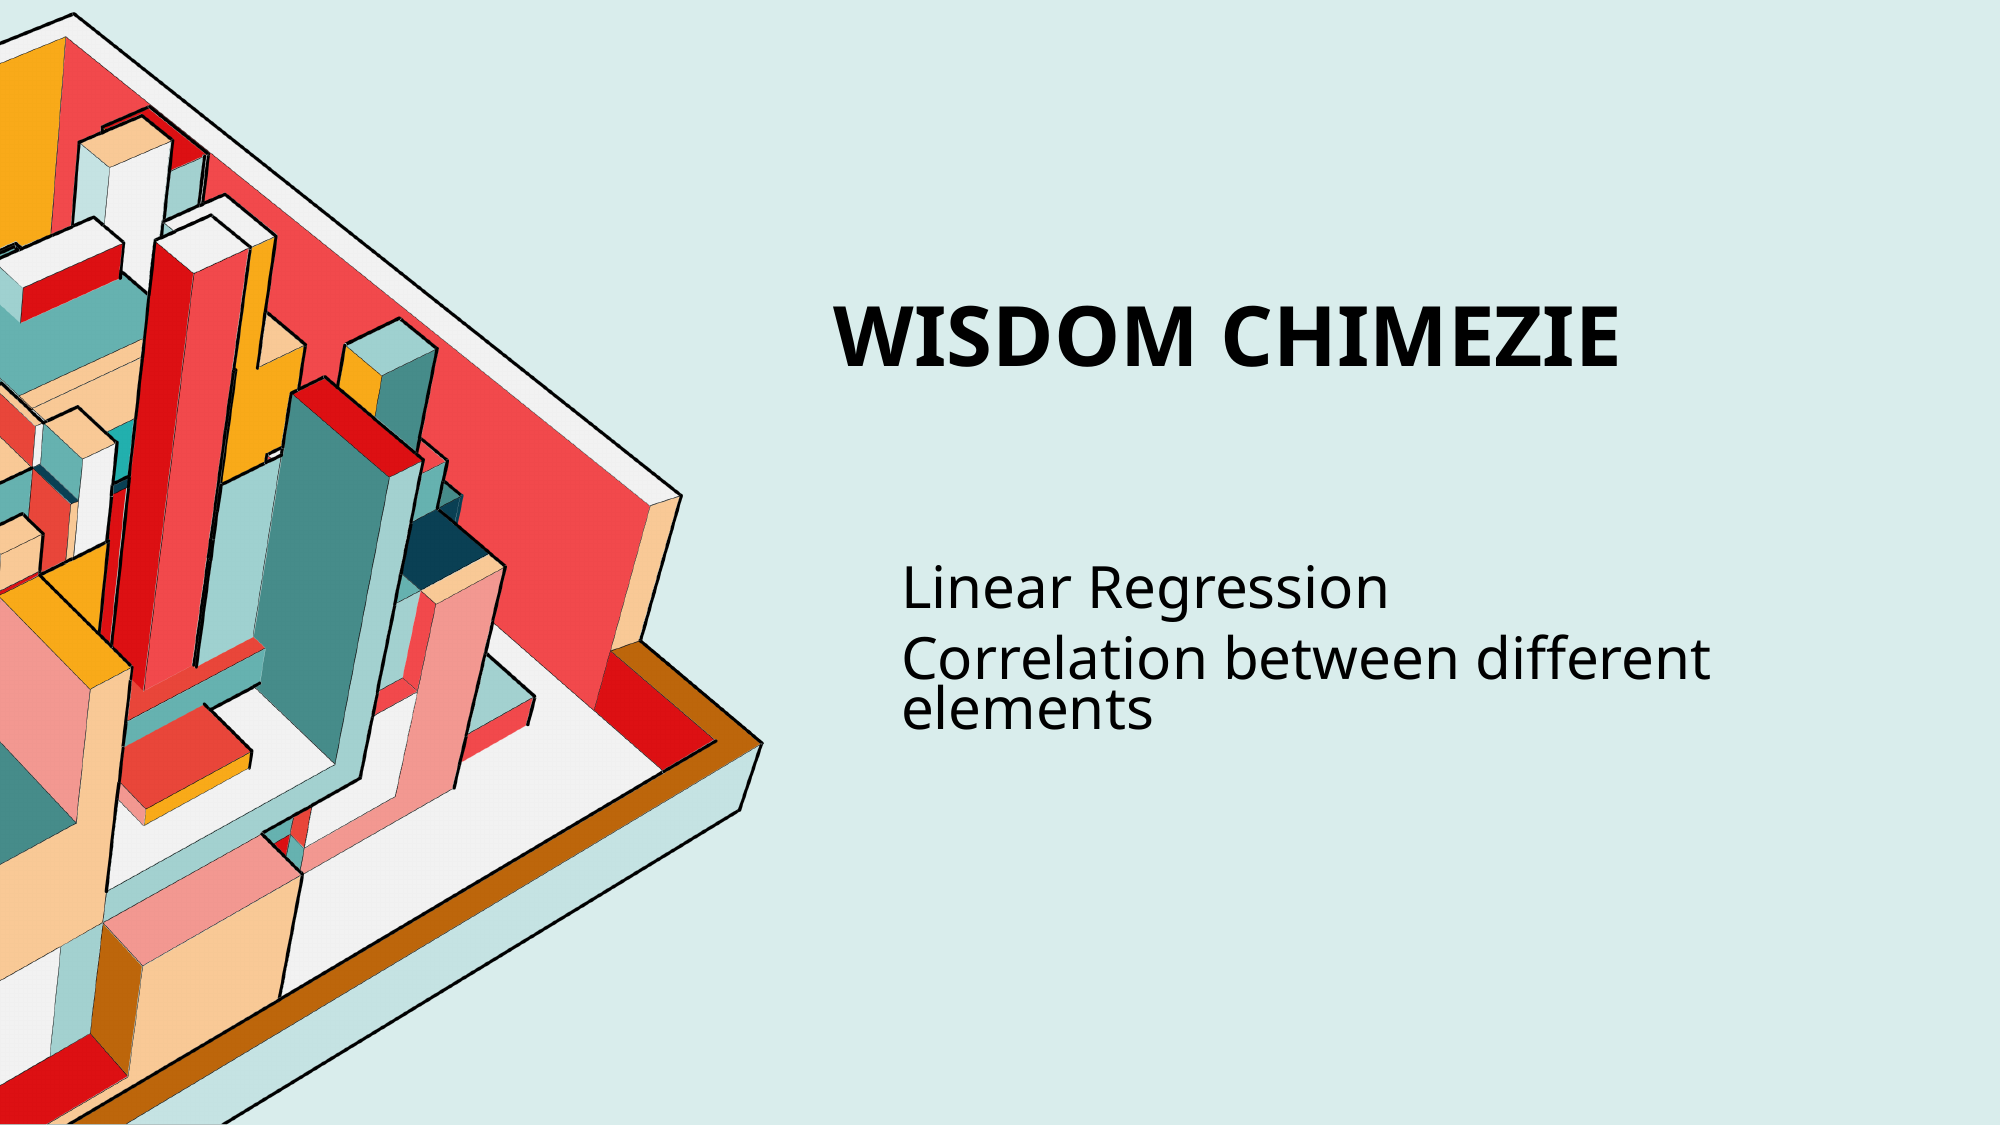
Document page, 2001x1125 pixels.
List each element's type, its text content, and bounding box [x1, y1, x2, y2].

list Linear Regression Correlation between different elements [886, 562, 1802, 923]
title Wisdom Chimezie [818, 32, 1745, 393]
picture [0, 0, 765, 1125]
